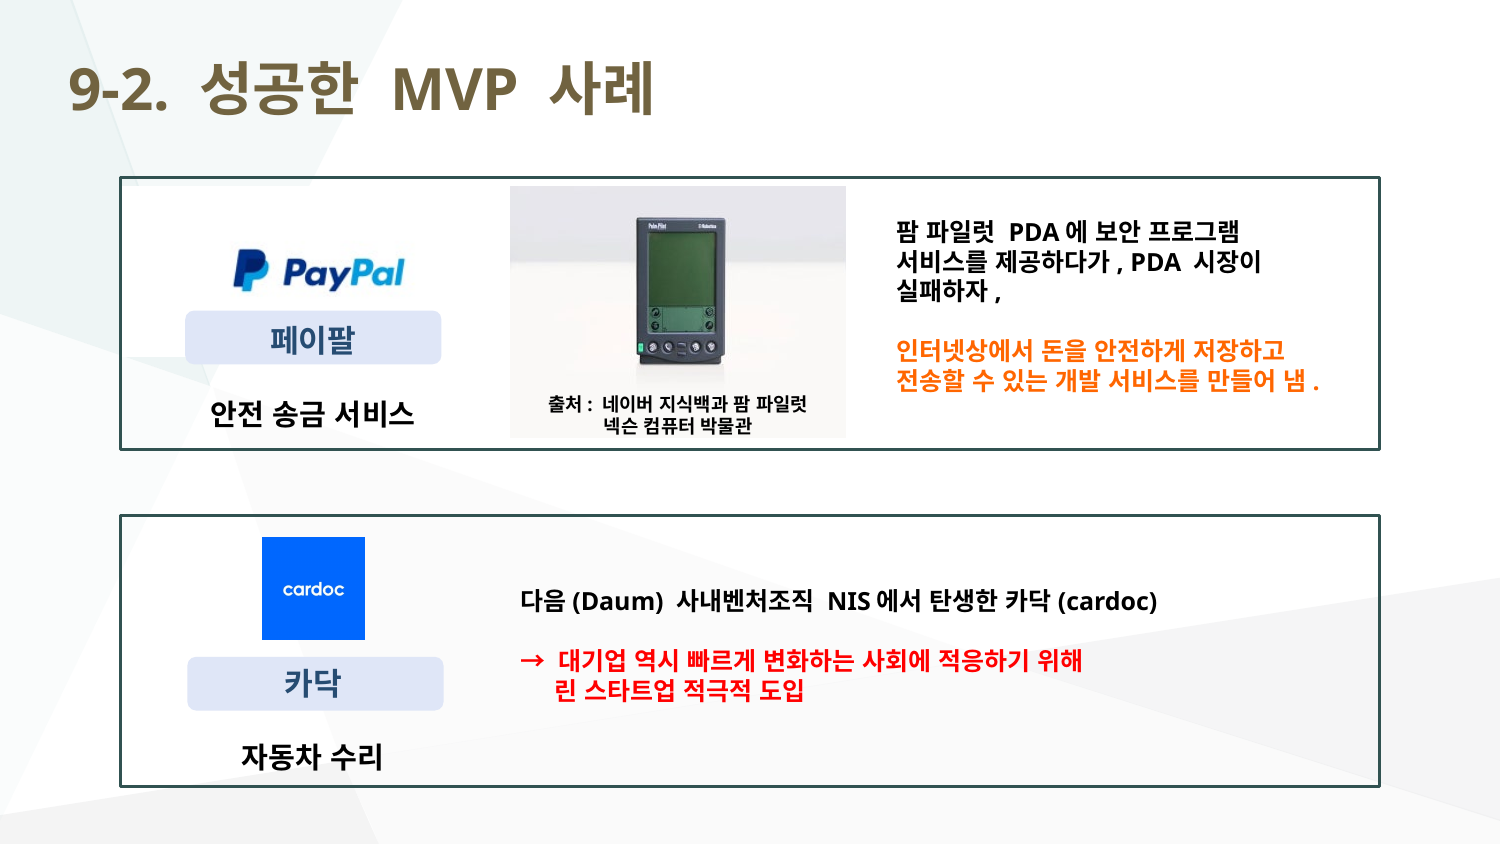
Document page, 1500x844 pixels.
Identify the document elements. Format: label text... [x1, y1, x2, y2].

title 9-2. 성공한 MVP 사례 [53, 29, 1444, 145]
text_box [119, 177, 1381, 787]
